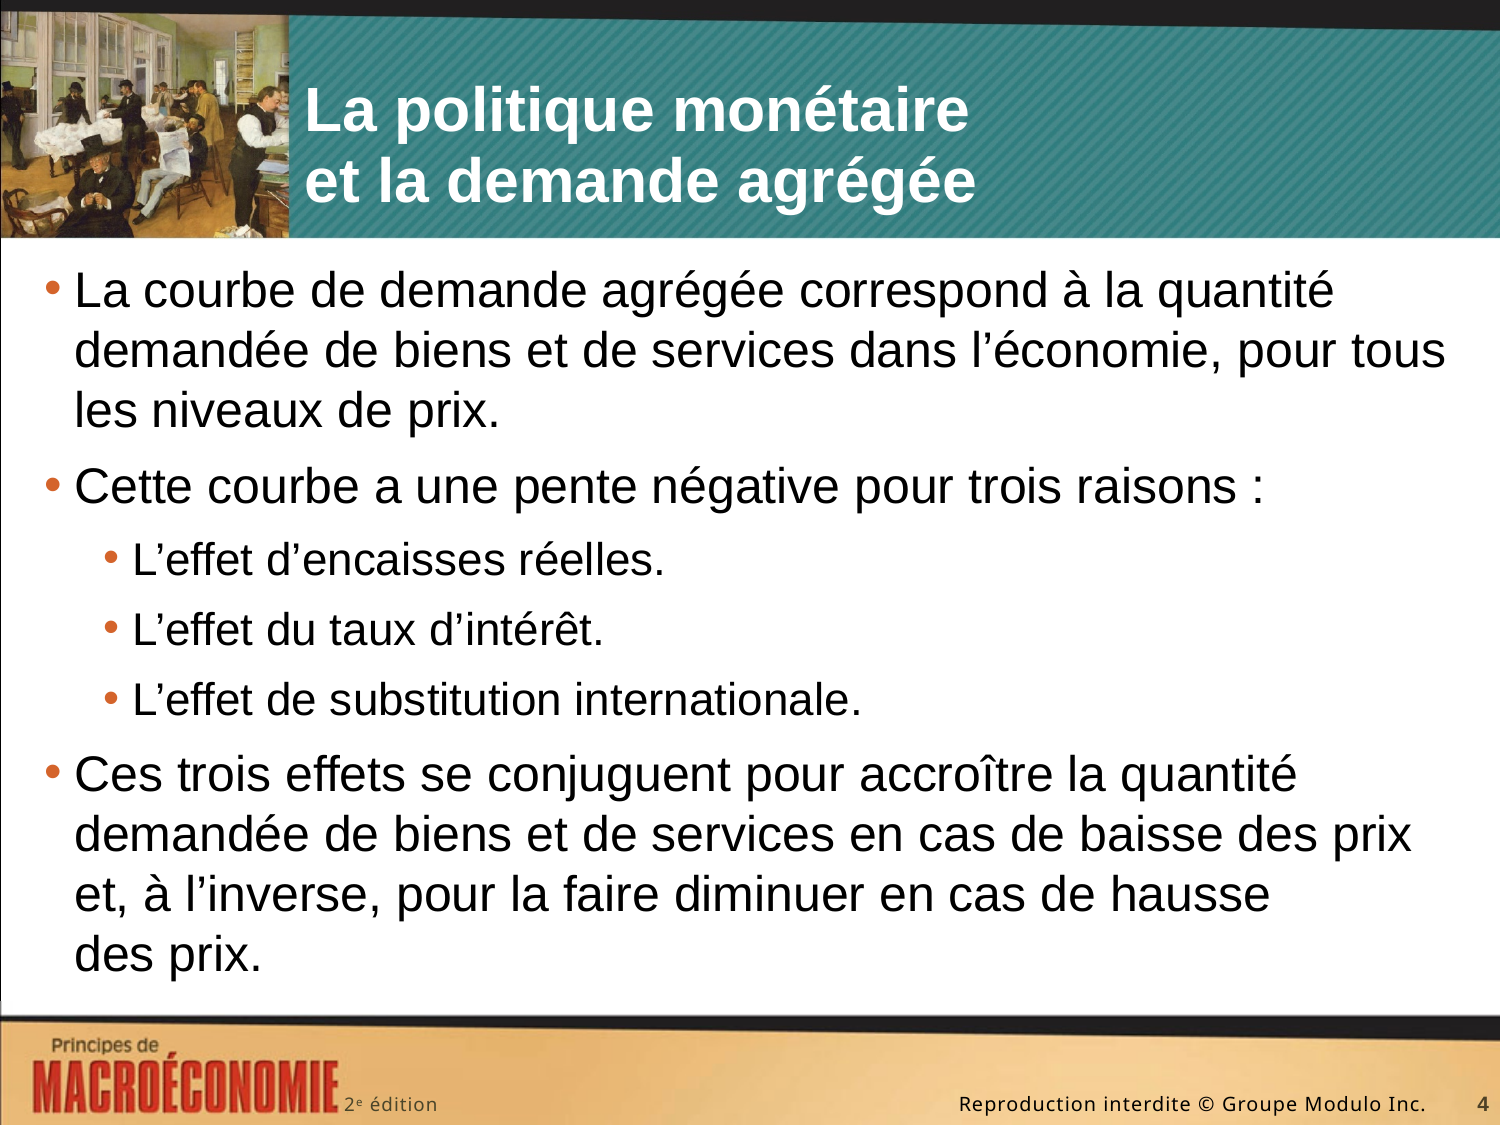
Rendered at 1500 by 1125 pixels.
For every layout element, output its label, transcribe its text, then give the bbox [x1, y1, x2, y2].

title La politique monétaire et la demande agrégée [304, 32, 1431, 223]
list La courbe de demande agrégée correspond à la quantité demandée de biens et de services dans l’économie, pour tous les niveaux de prix. Cette courbe a une pente négative pour trois raisons : L’effet d’encaisses réelles. L’effet du taux d’intérêt. L’effet de substitution internationale. Ces trois effets se conjuguent pour accroître la quantité demandée de biens et de services en cas de baisse des prix et, à l’inverse, pour la faire diminuer en cas de hausse des prix. [0, 249, 1470, 981]
slide_number 4 [1417, 1070, 1489, 1125]
picture [1412, 1102, 1417, 1110]
picture [0, 0, 1500, 1125]
